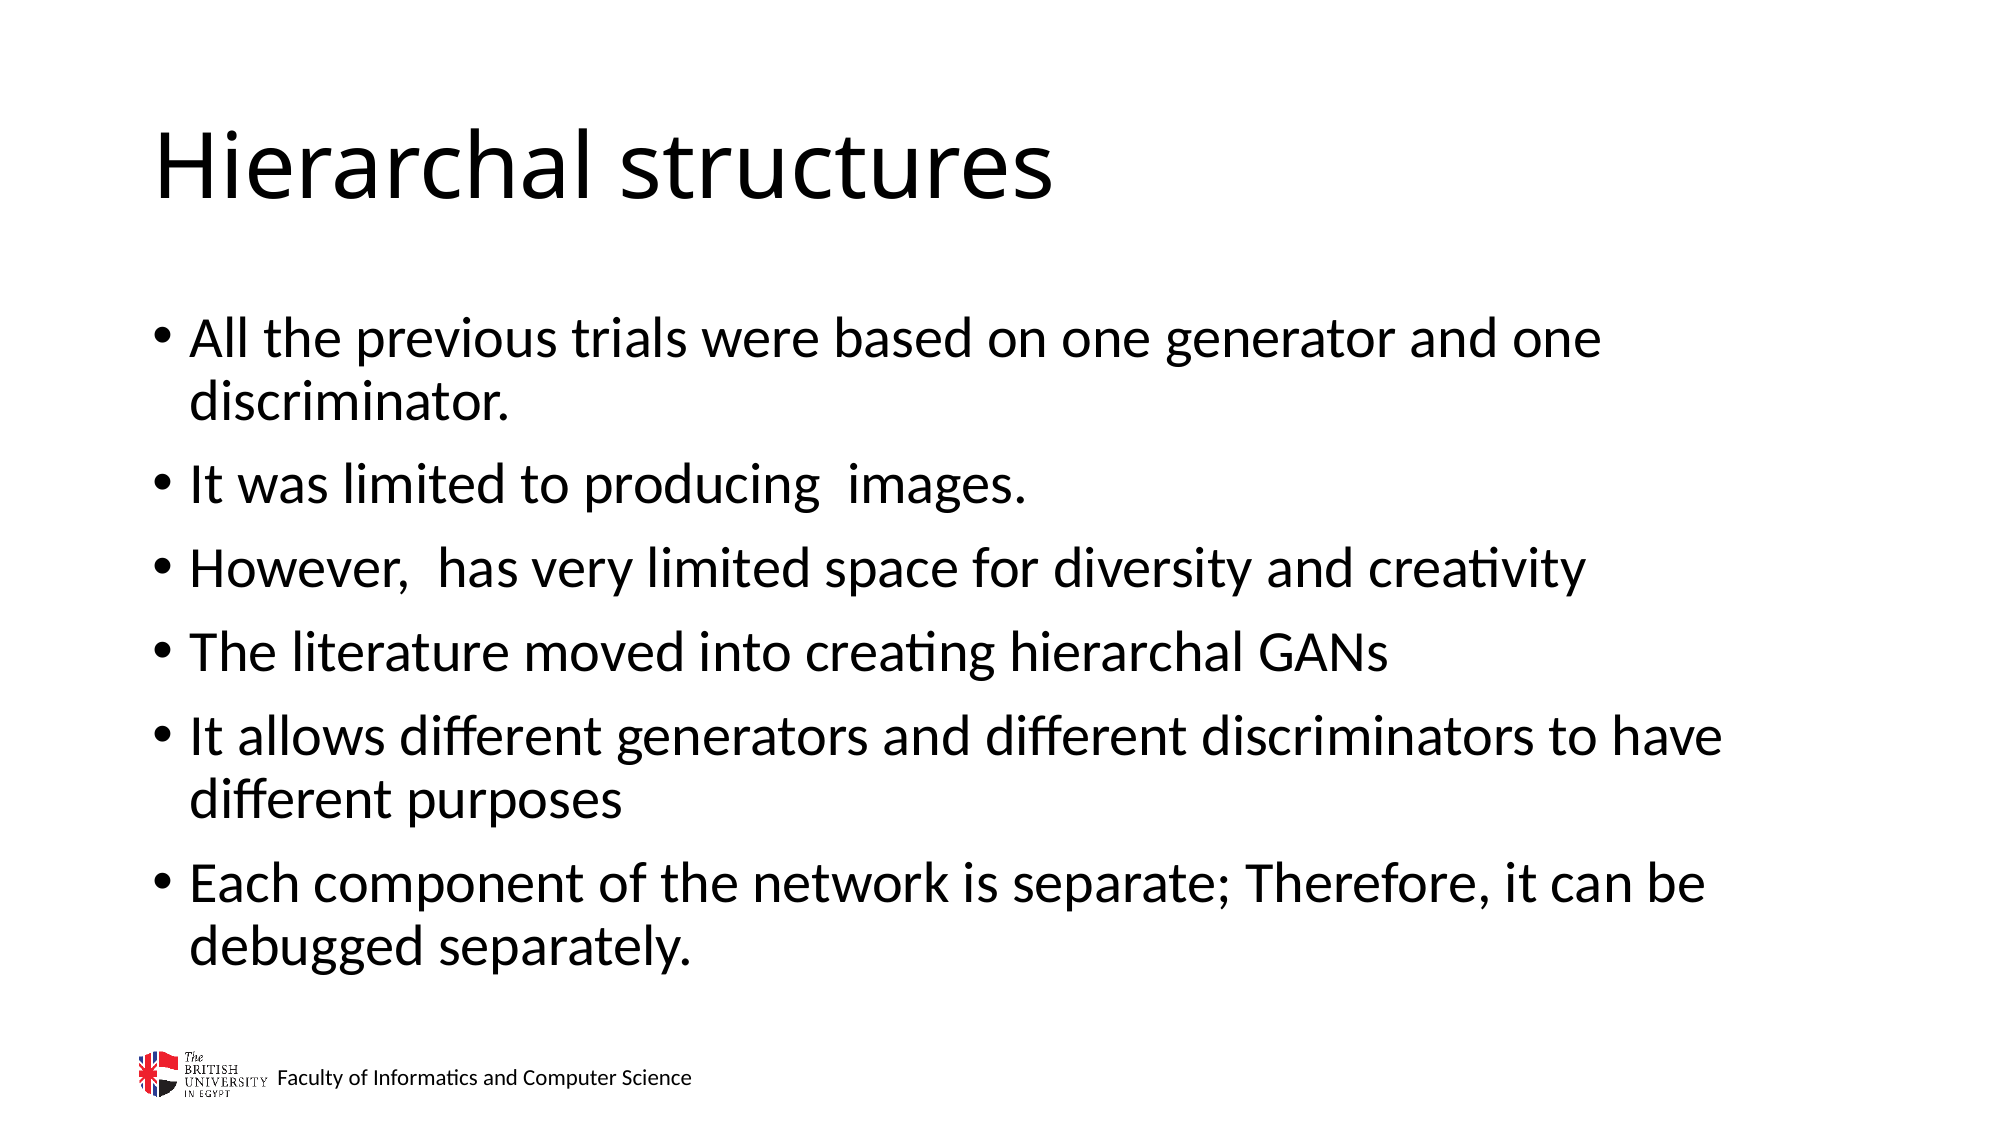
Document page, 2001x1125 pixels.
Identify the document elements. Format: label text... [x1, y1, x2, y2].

title Hierarchal structures [137, 59, 1863, 278]
picture [137, 1045, 268, 1100]
